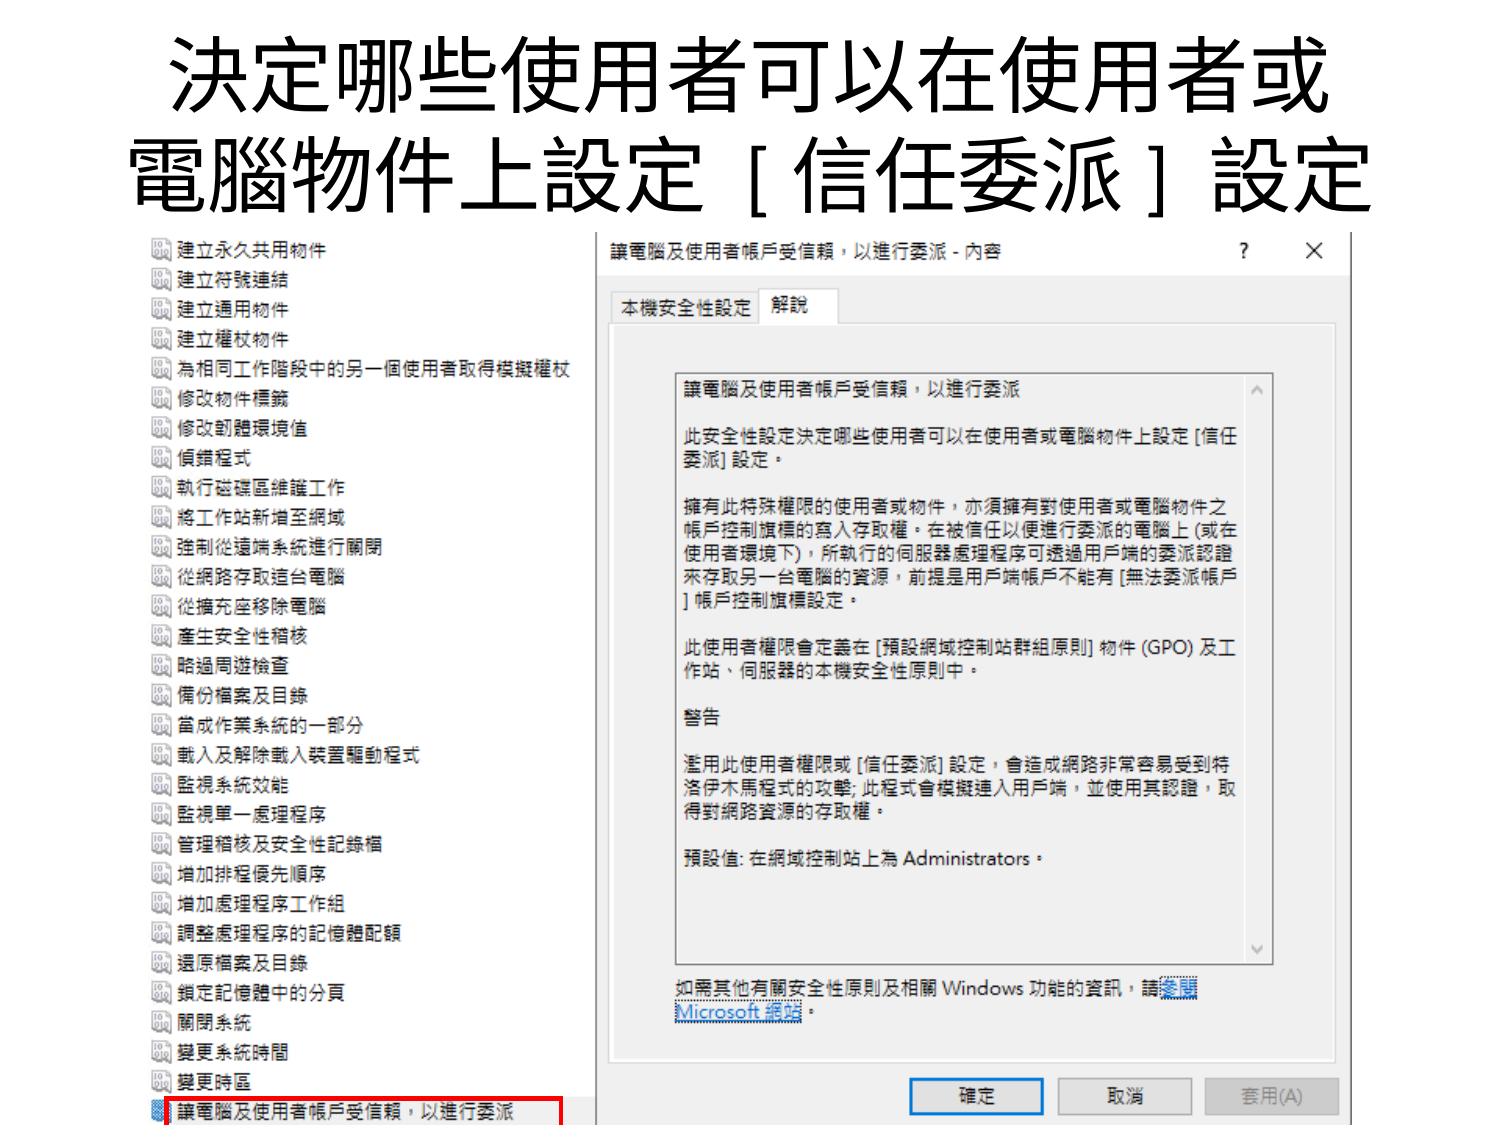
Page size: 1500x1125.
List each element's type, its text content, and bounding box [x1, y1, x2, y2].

text_box 決定哪些使用者可以在使用者或 電腦物件上設定 [信任委派] 設定 [109, 15, 1390, 231]
picture [147, 232, 1352, 1125]
